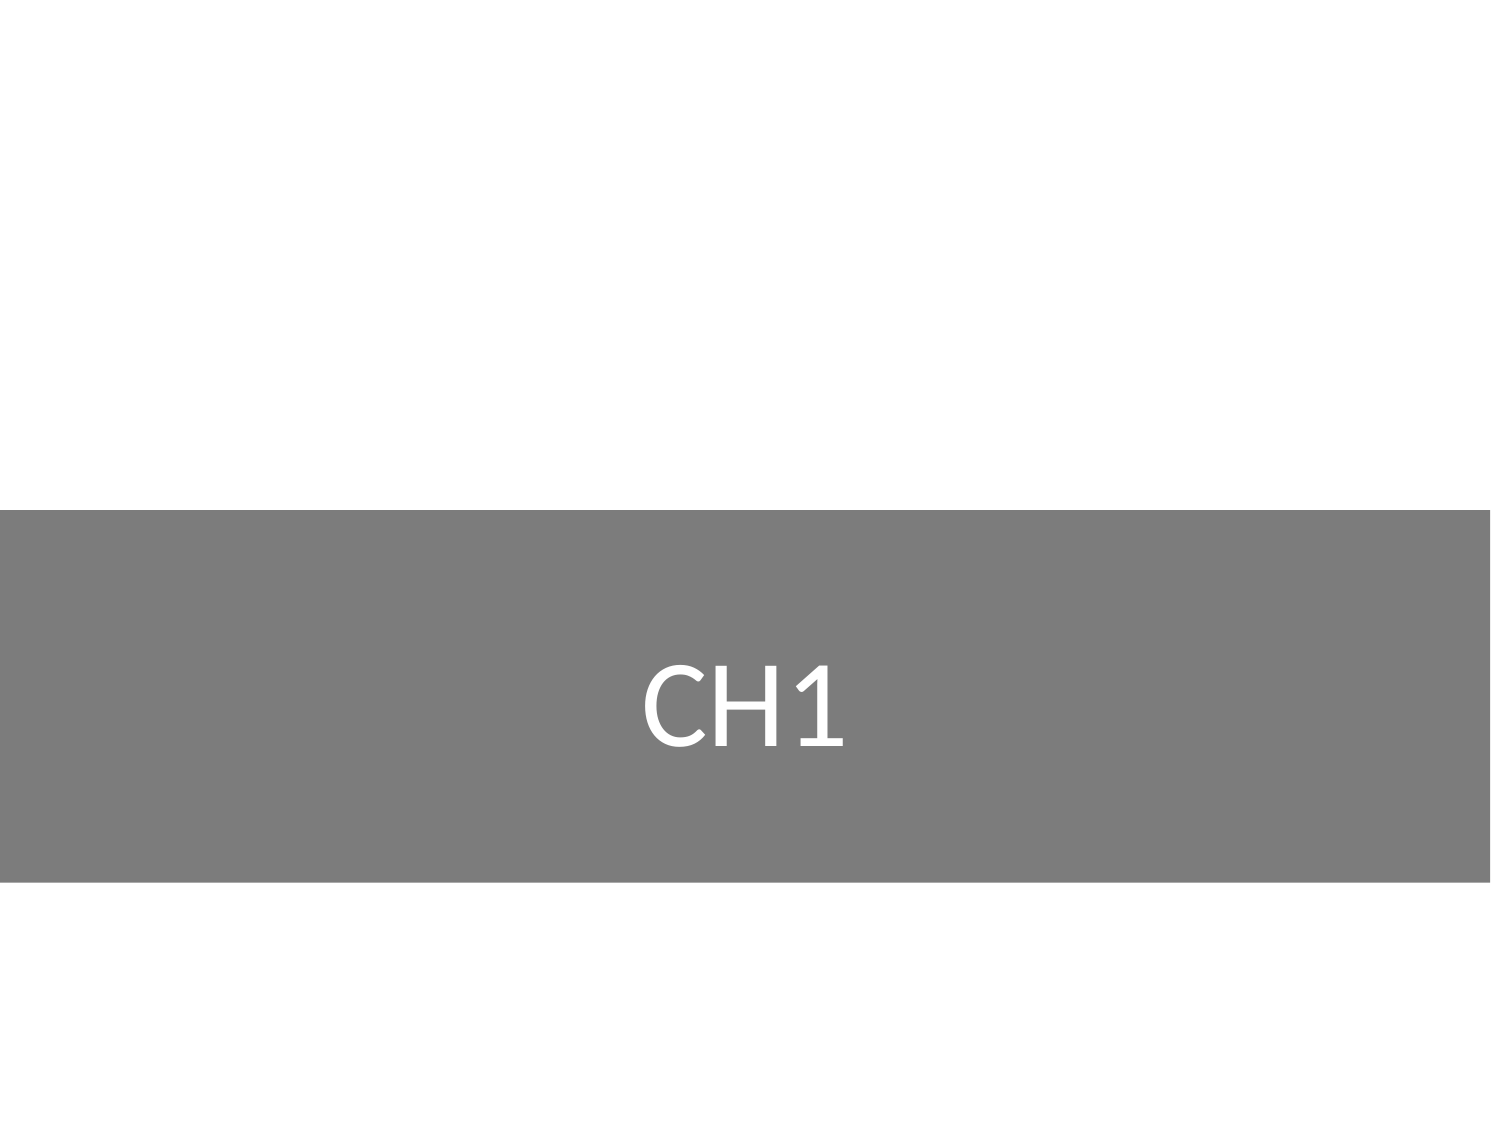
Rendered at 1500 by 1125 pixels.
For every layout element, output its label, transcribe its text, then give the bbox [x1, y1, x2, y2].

text_box CH1 [0, 509, 1491, 884]
